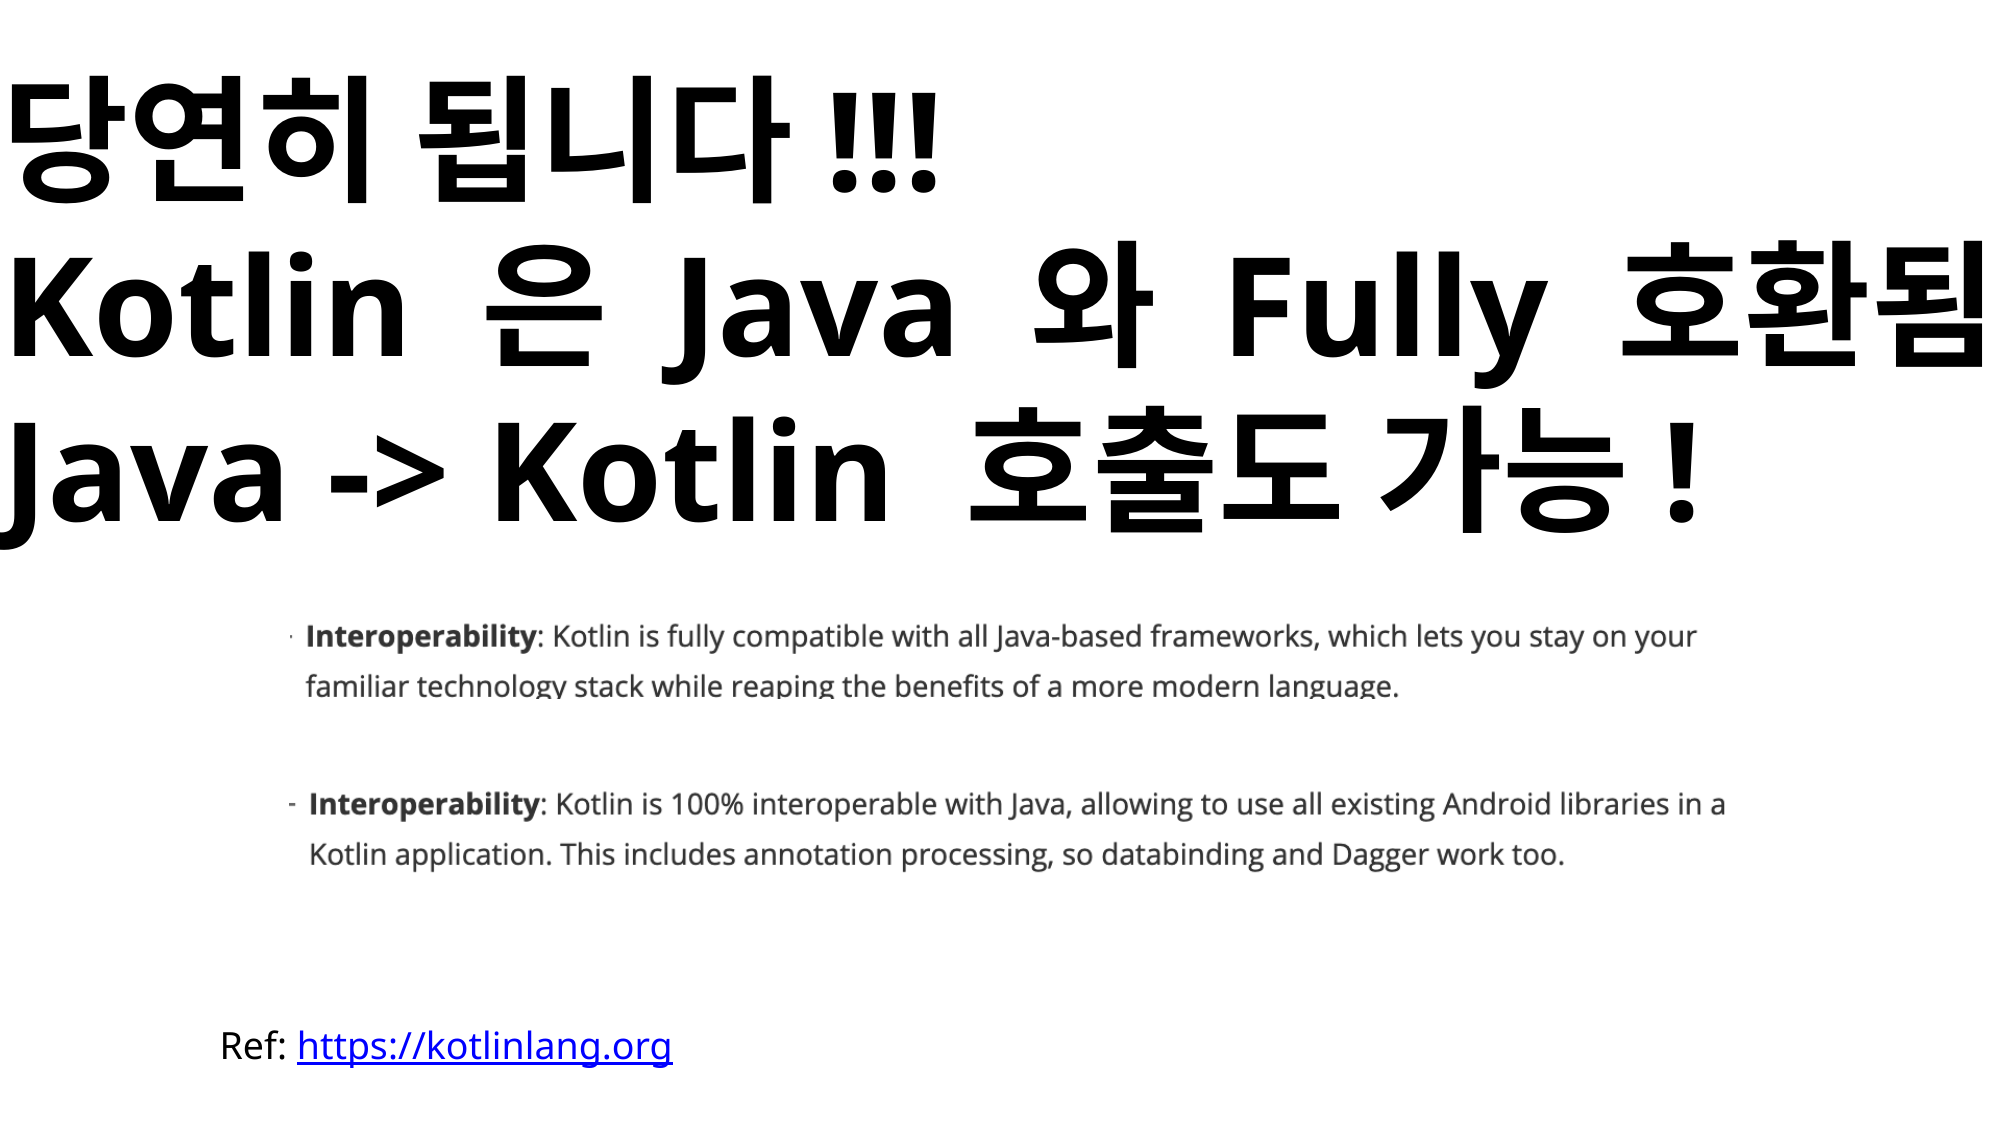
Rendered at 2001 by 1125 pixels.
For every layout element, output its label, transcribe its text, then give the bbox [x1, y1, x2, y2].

picture [289, 781, 1742, 890]
picture [290, 609, 1710, 700]
text_box 당연히 됩니다!!! Kotlin 은 Java 와 Fully 호환됨 Java -> Kotlin 호출도 가능! [0, 46, 2000, 557]
text_box Ref: https://kotlinlang.org [212, 1014, 681, 1081]
